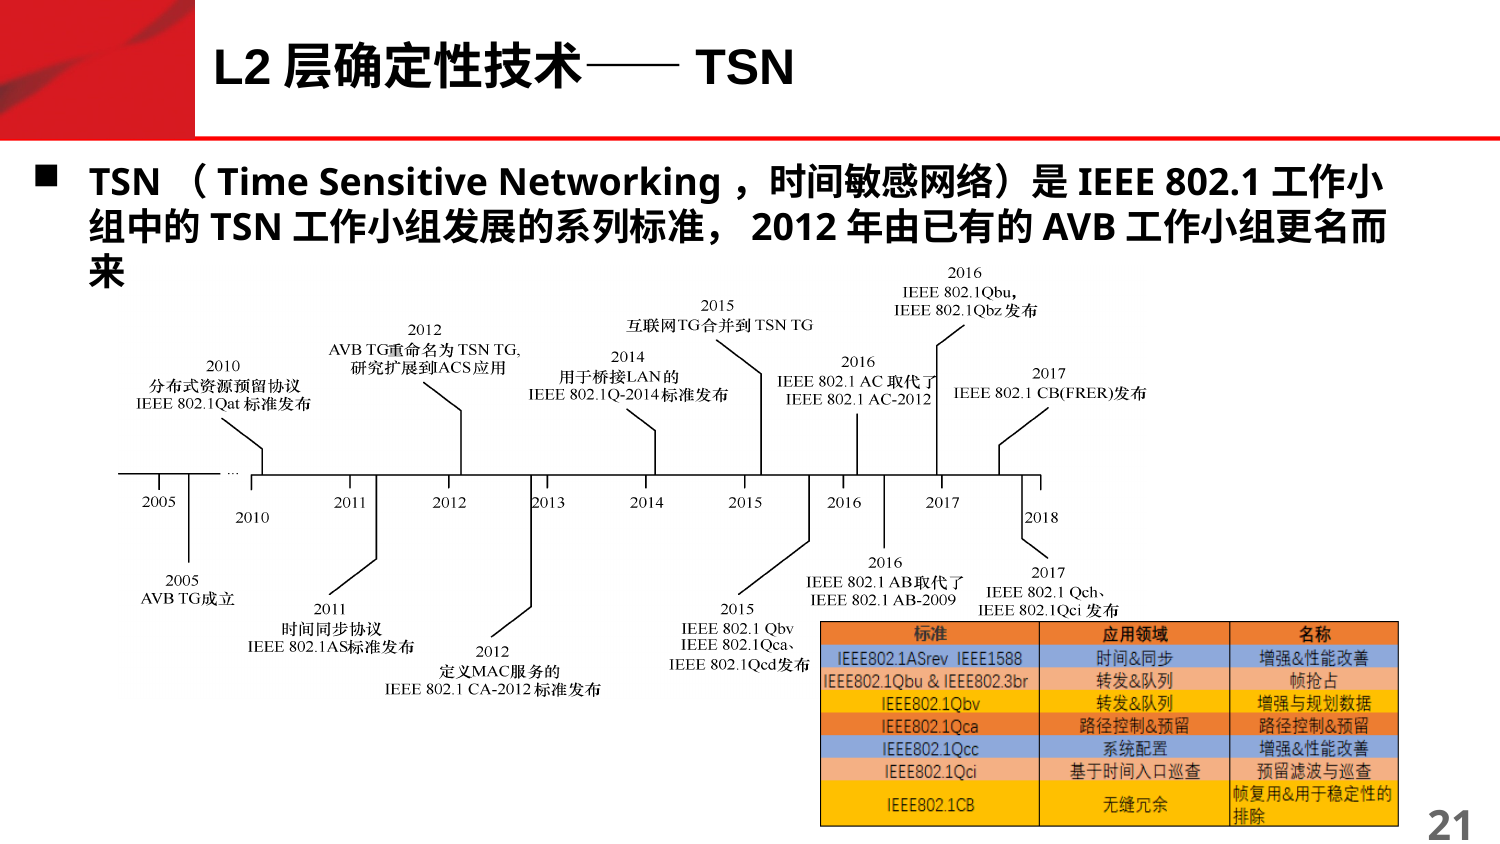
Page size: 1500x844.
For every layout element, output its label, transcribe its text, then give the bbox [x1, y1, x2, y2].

text_box TSN（Time Sensitive Networking，时间敏感网络）是IEEE 802.1工作小组中的TSN工作小组发展的系列标准，2012年由已有的AVB工作小组更名而来 [17, 150, 1436, 267]
text_box L2层确定性技术——TSN [198, 15, 1396, 115]
text_box 21 [1387, 790, 1500, 844]
picture [0, 0, 195, 139]
picture [118, 265, 1400, 829]
